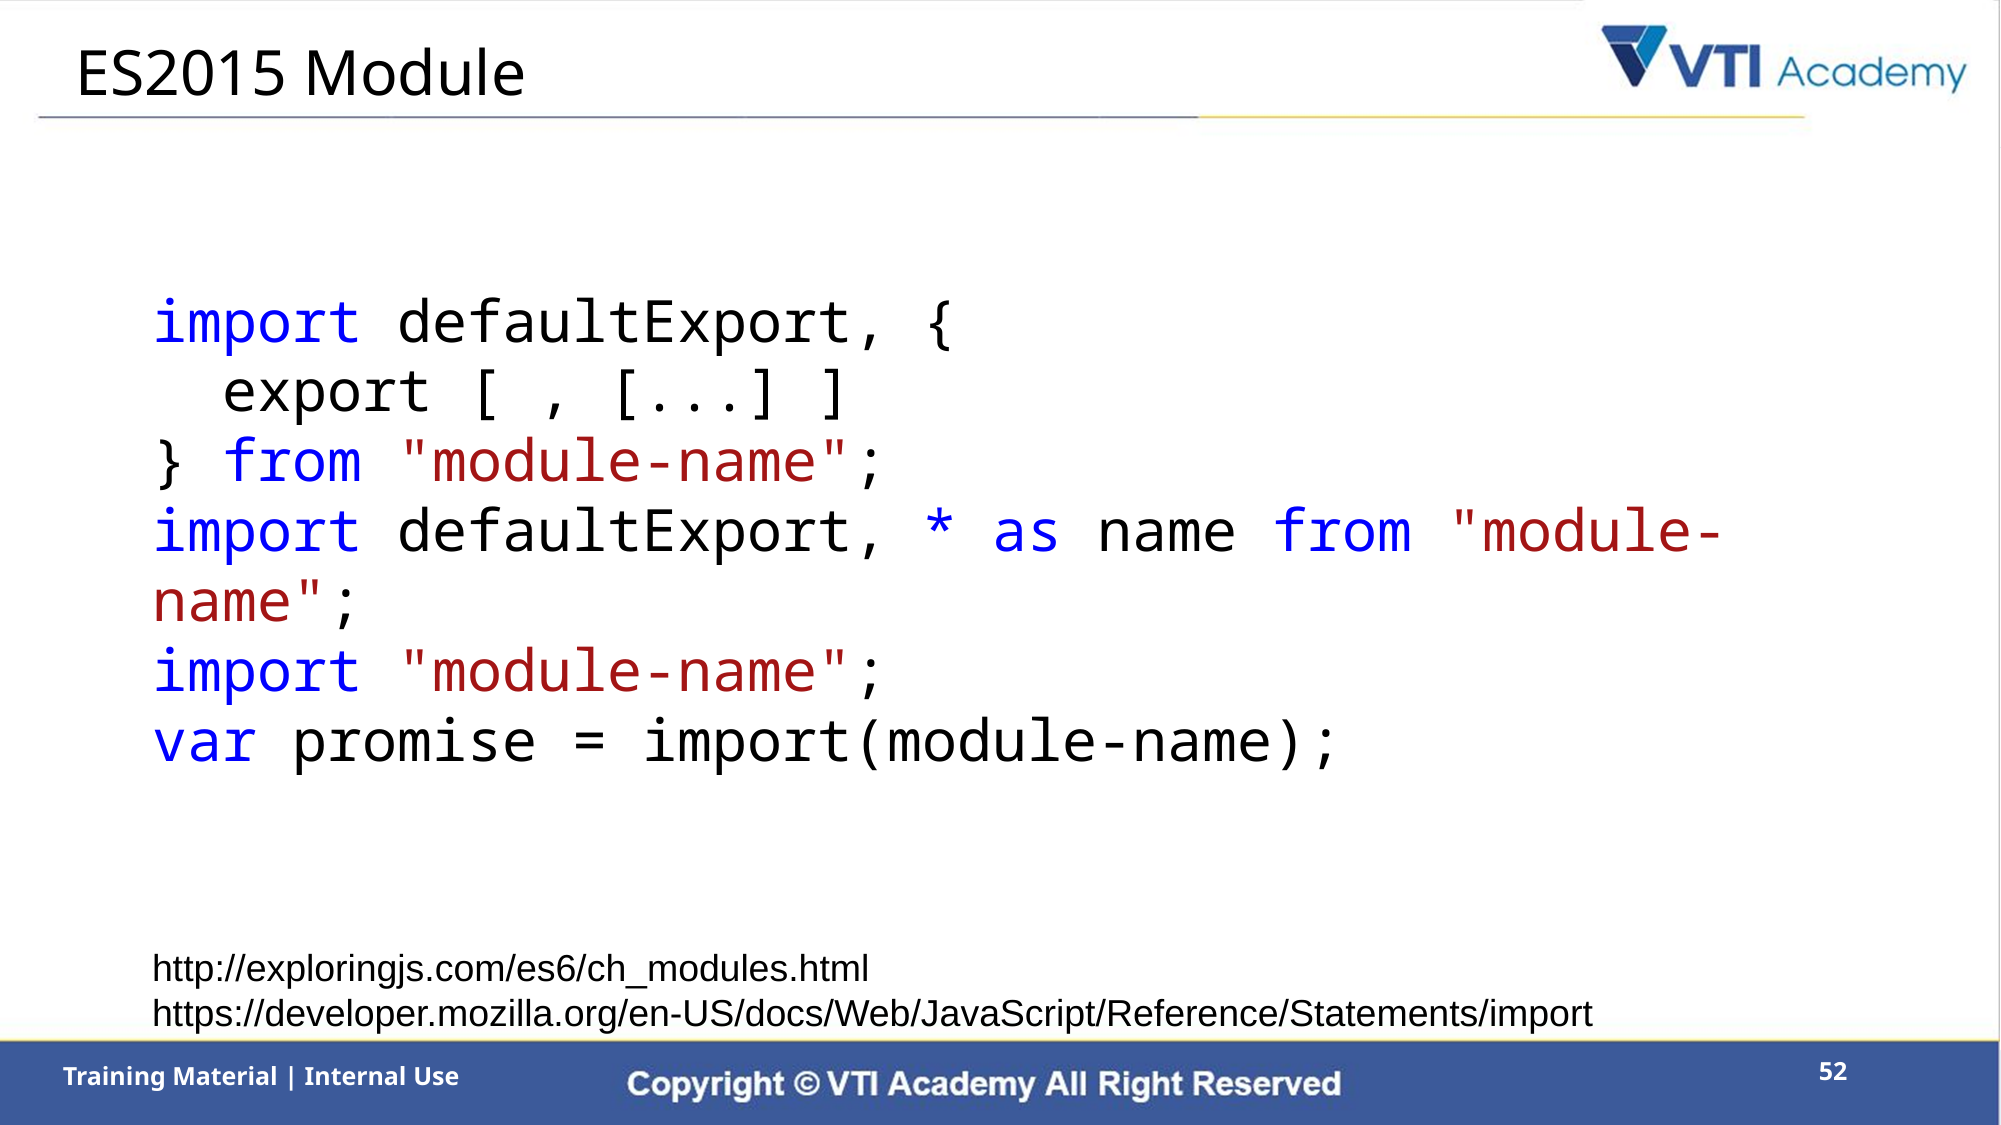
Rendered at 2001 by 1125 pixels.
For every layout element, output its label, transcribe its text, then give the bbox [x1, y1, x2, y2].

text_box http://exploringjs.com/es6/ch_modules.html https://developer.mozilla.org/en-US/docs/Web/JavaScript/Reference/Statements/import [137, 936, 1863, 1042]
text_box import defaultExport, { export [ , [...] ] } from "module-name"; import defaultExport, * as name from "module-name"; import "module-name"; var promise = import(module-name); [137, 276, 1863, 781]
footer Training Material | Internal Use [0, 1045, 523, 1106]
title ES2015 Module [60, 18, 1401, 117]
picture [0, 0, 2001, 1125]
slide_number 52 [1412, 1042, 1863, 1103]
